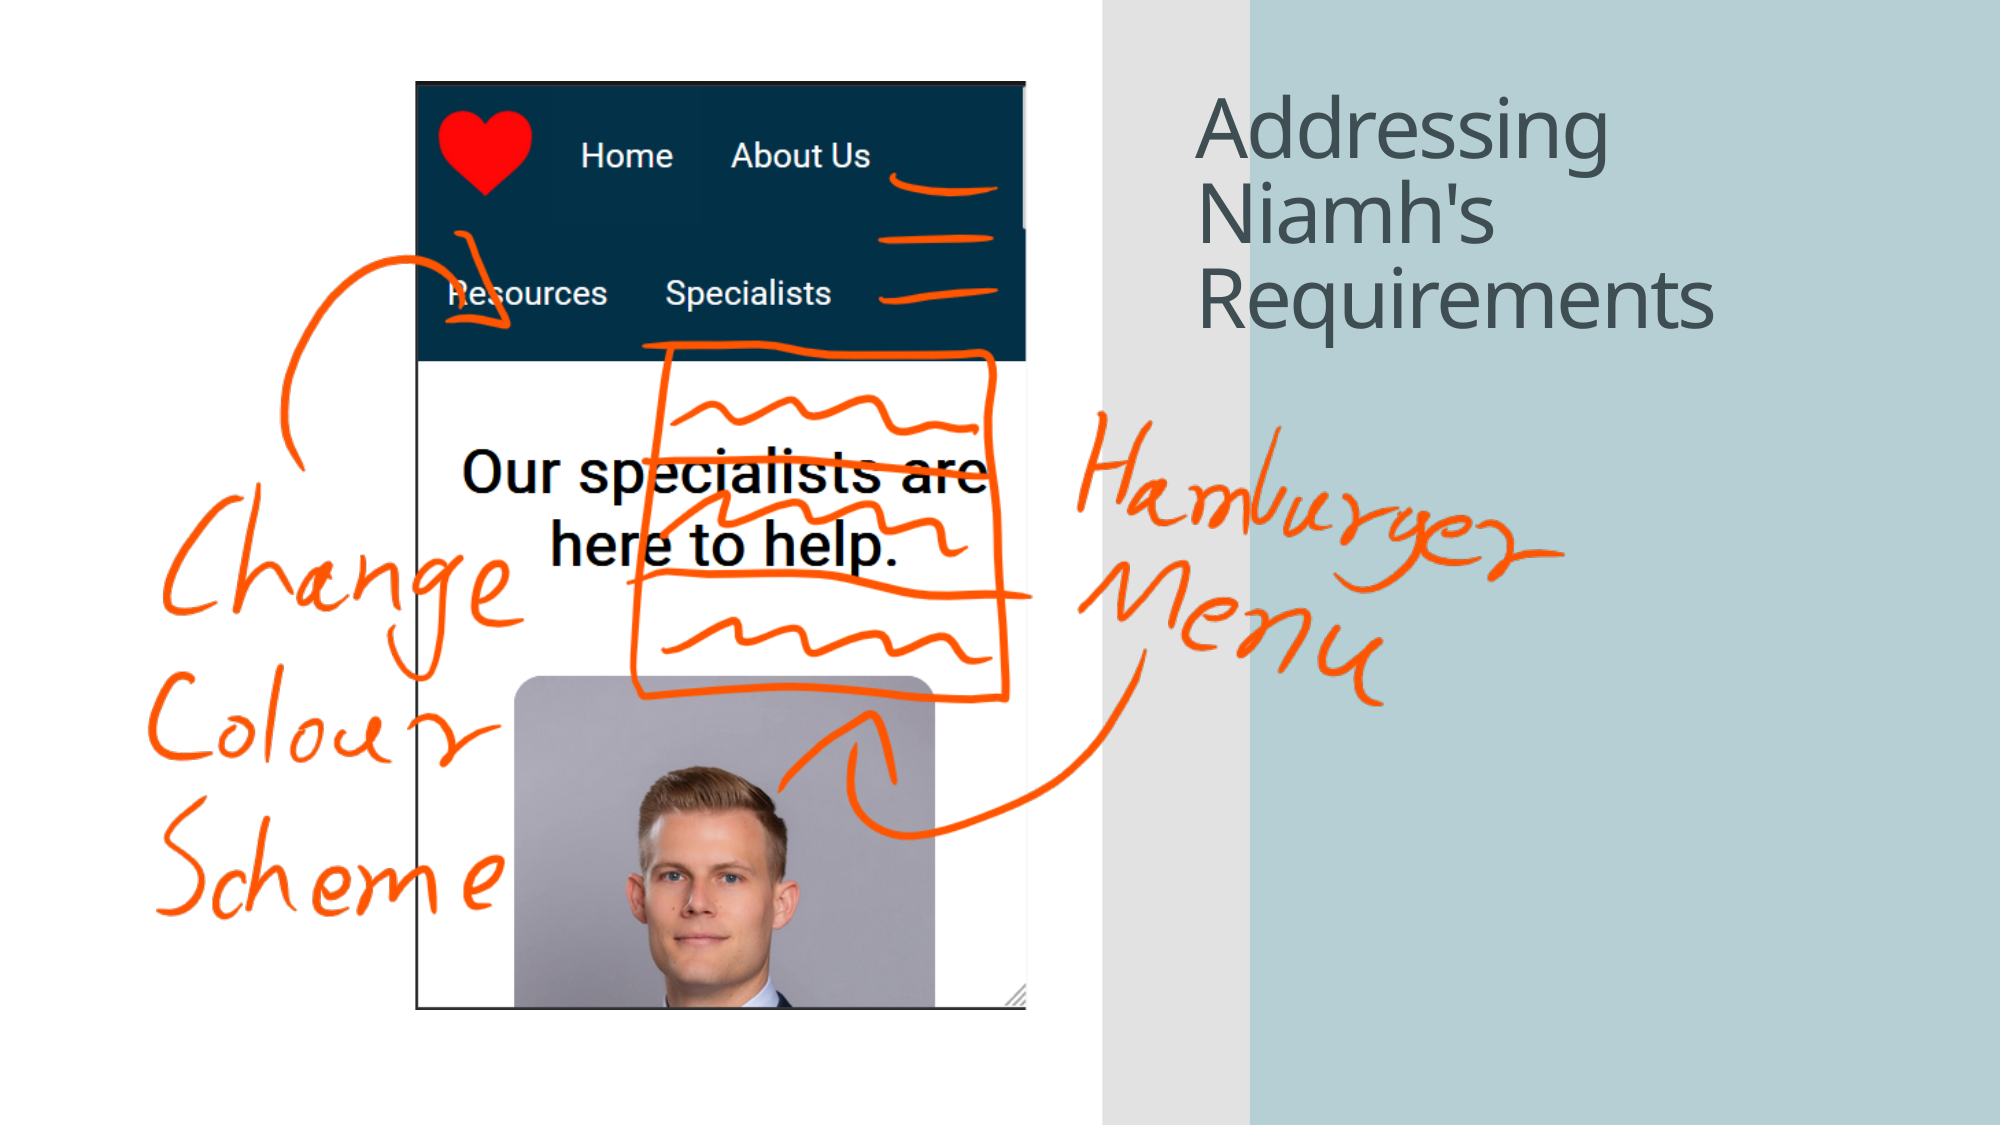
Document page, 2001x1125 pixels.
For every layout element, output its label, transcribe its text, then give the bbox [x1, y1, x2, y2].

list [140, 81, 1566, 1010]
title Addressing Niamh's Requirements [1566, 81, 1894, 354]
text_box [1101, 0, 2000, 1125]
